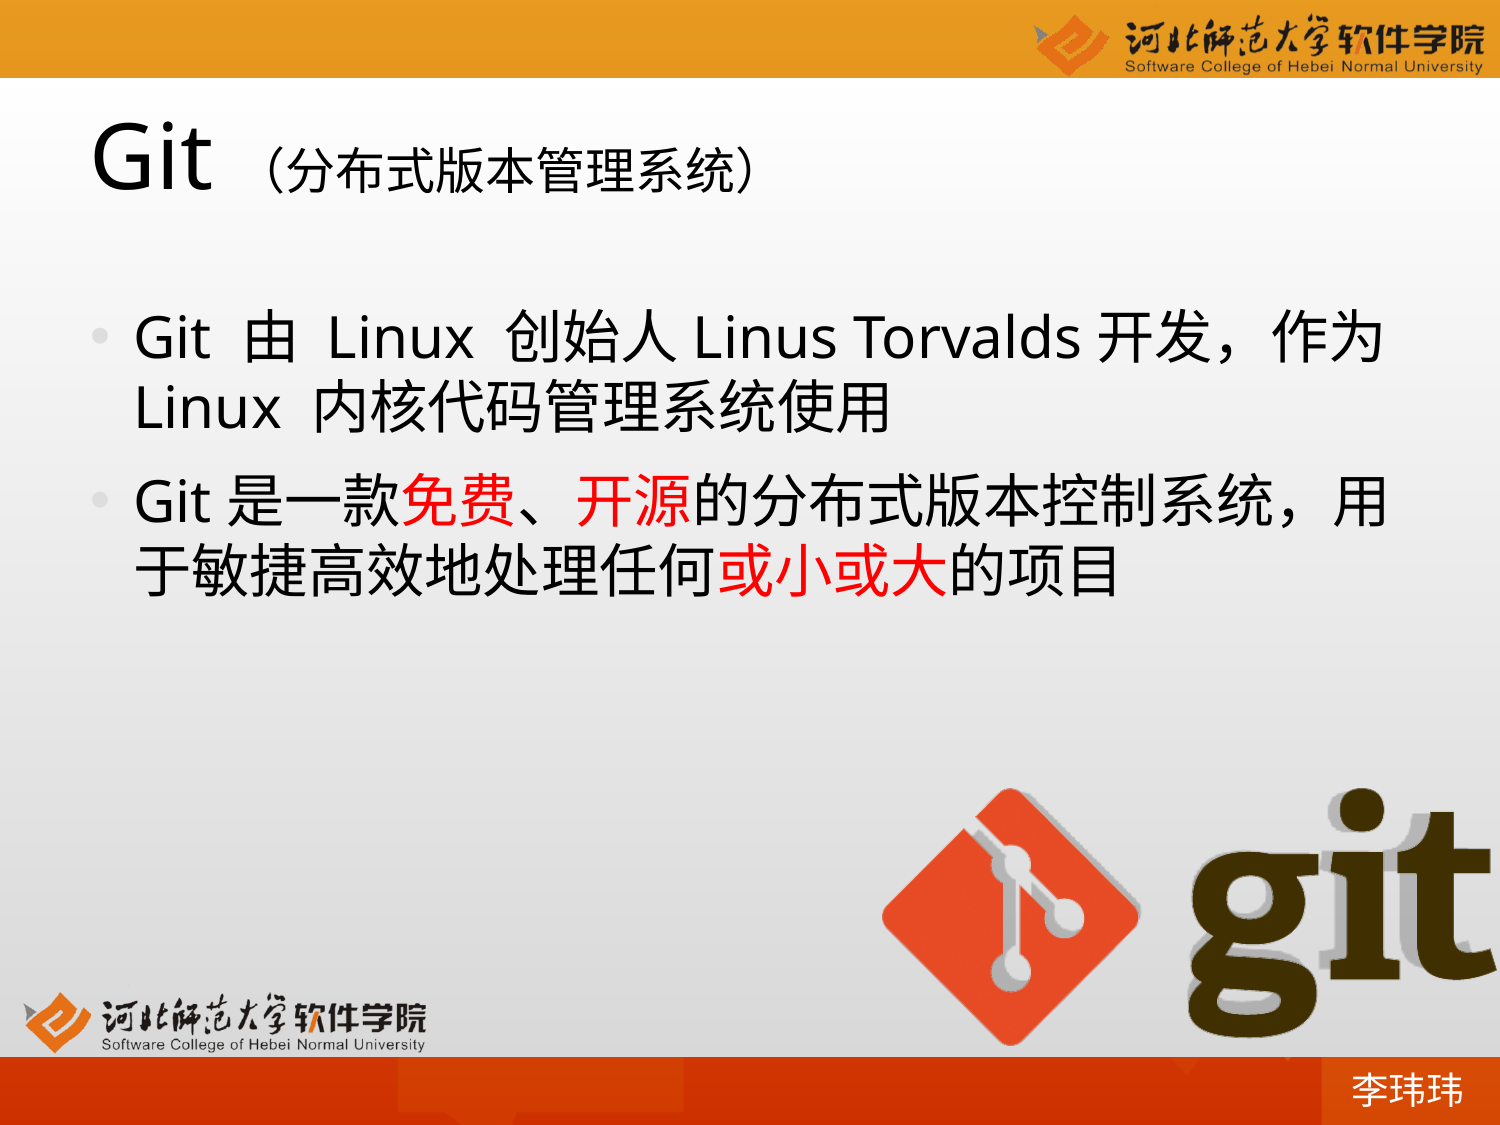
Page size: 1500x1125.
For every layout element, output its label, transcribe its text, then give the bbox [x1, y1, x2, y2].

picture [18, 982, 94, 1055]
picture [97, 985, 441, 1056]
title Git（分布式版本管理系统） [75, 58, 1425, 247]
picture [878, 777, 1500, 1056]
list Git 由 Linux 创始人Linus Torvalds开发，作为 Linux 内核代码管理系统使用 Git是一款免费、开源的分布式版本控制系统，用于敏捷高效地处理任何或小或大的项目 [75, 292, 1425, 968]
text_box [1028, 4, 1500, 79]
